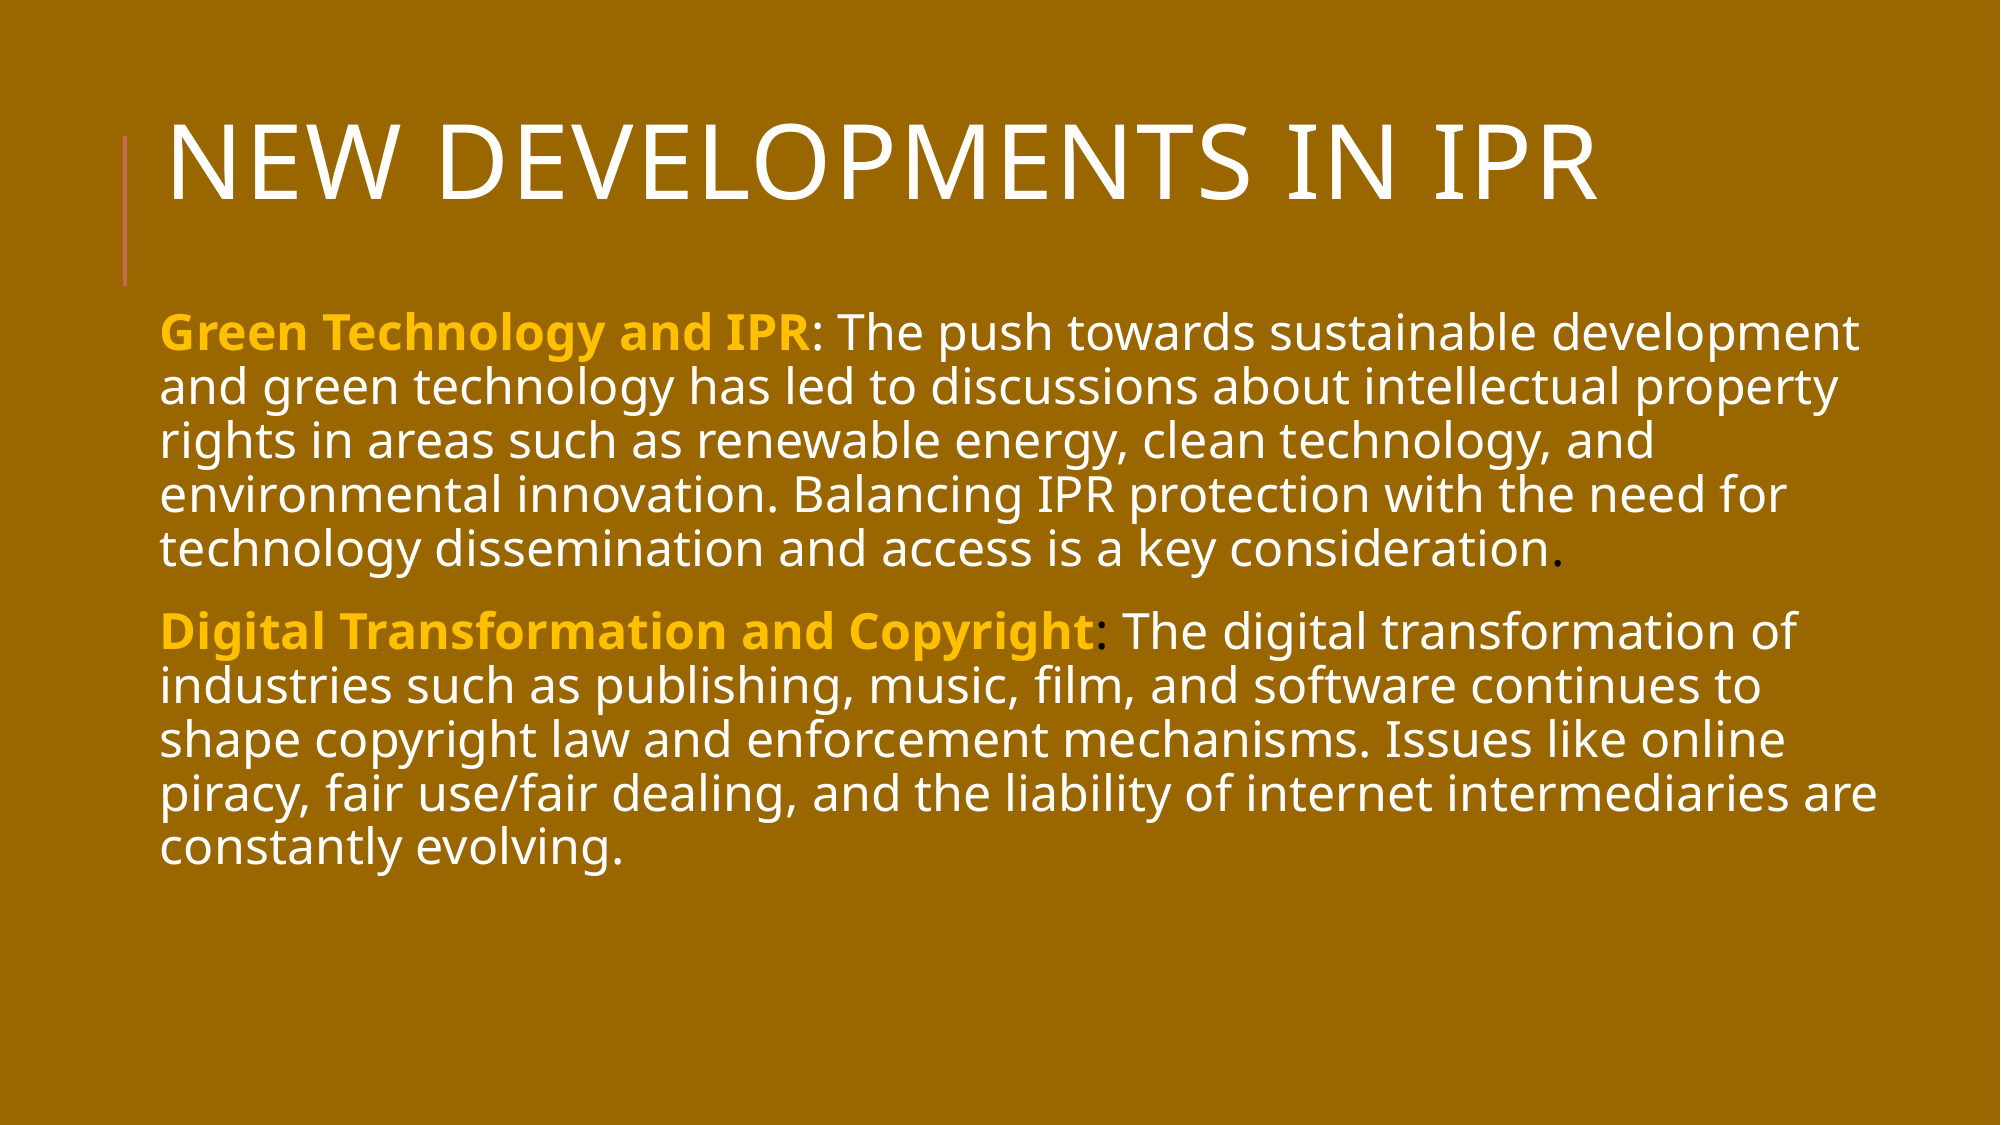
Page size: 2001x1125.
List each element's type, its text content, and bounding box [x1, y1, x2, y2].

title New developments in IPR [149, 99, 1849, 239]
list Green Technology and IPR: The push towards sustainable development and green technology has led to discussions about intellectual property rights in areas such as renewable energy, clean technology, and environmental innovation. Balancing IPR protection with the need for technology dissemination and access is a key consideration. Digital Transformation and Copyright: The digital transformation of industries such as publishing, music, film, and software continues to shape copyright law and enforcement mechanisms. Issues like online piracy, fair use/fair dealing, and the liability of internet intermediaries are constantly evolving. [137, 299, 1917, 1089]
